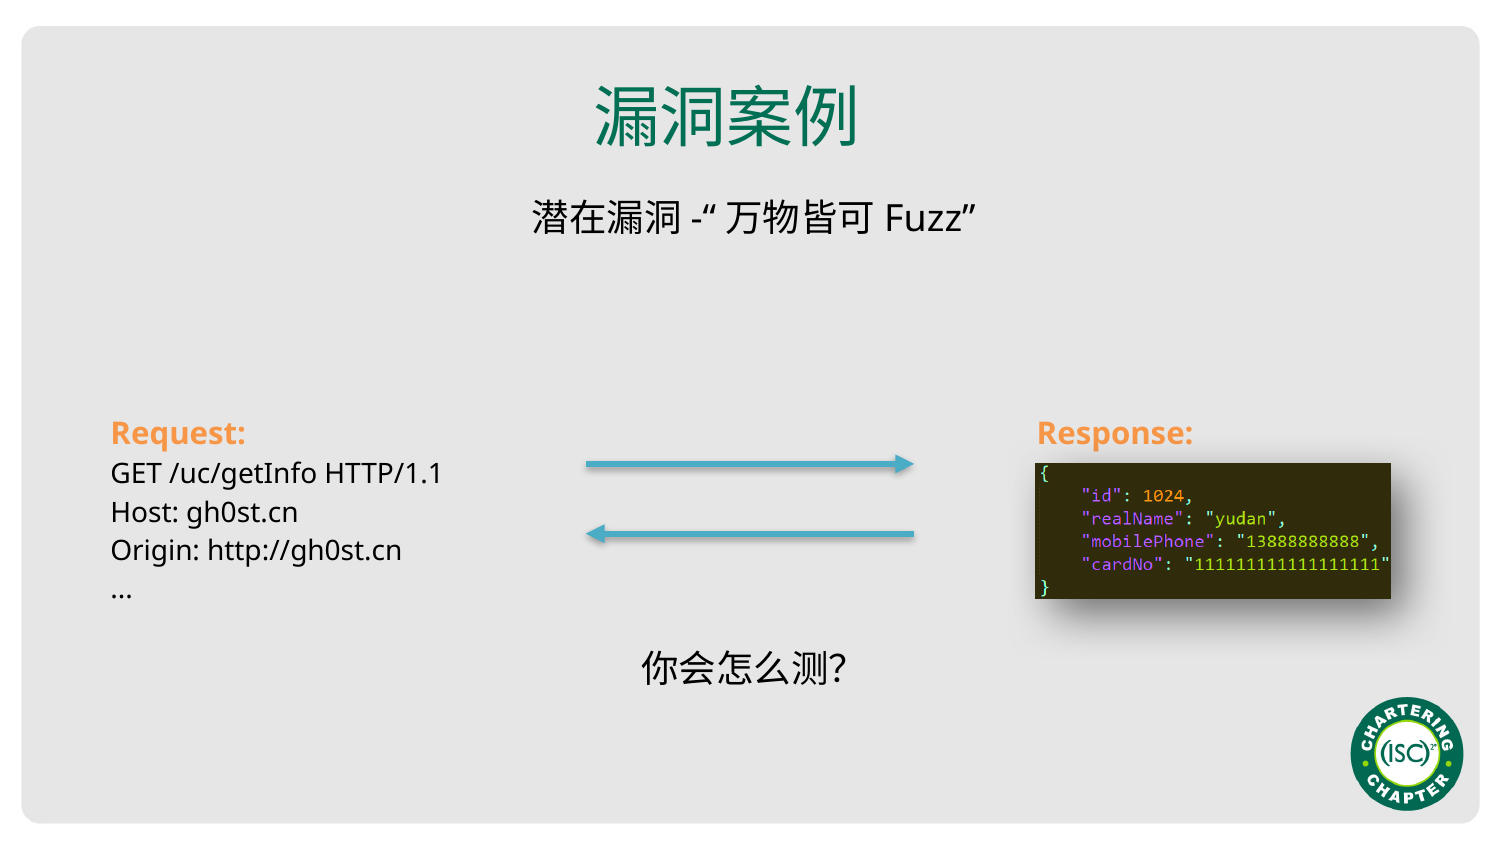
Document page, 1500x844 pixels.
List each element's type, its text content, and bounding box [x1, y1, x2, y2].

text_box 漏洞案例 [578, 70, 922, 160]
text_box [95, 400, 1405, 699]
picture [0, 5, 1500, 844]
text_box 潜在漏洞-“万物皆可Fuzz” [516, 186, 991, 247]
